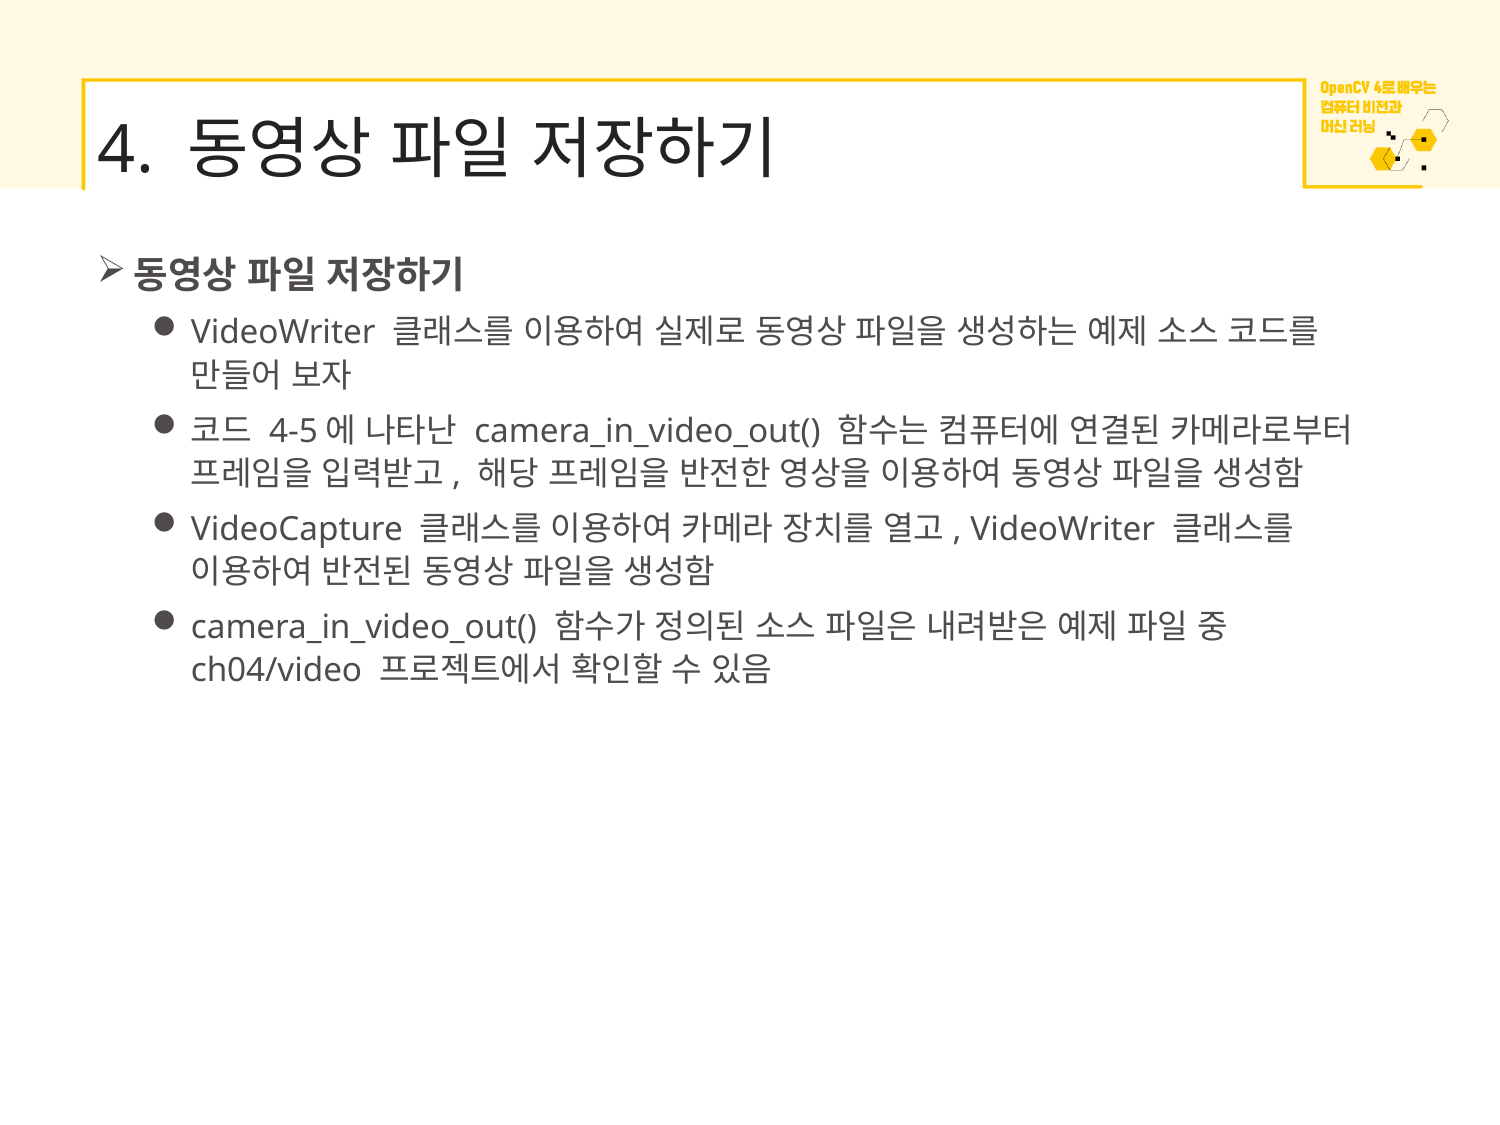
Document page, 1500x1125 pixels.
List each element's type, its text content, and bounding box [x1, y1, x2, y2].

title 4. 동영상 파일 저장하기 [82, 61, 1413, 193]
picture [0, 0, 1500, 1125]
list 동영상 파일 저장하기 VideoWriter 클래스를 이용하여 실제로 동영상 파일을 생성하는 예제 소스 코드를 만들어 보자 코드 4-5에 나타난 camera_in_video_out() 함수는 컴퓨터에 연결된 카메라로부터 프레임을 입력받고, 해당 프레임을 반전한 영상을 이용하여 동영상 파일을 생성함 VideoCapture 클래스를 이용하여 카메라 장치를 열고, VideoWriter 클래스를 이용하여 반전된 동영상 파일을 생성함 camera_in_video_out() 함수가 정의된 소스 파일은 내려받은 예제 파일 중 ch04/video 프로젝트에서 확인할 수 있음 [81, 239, 1412, 1054]
